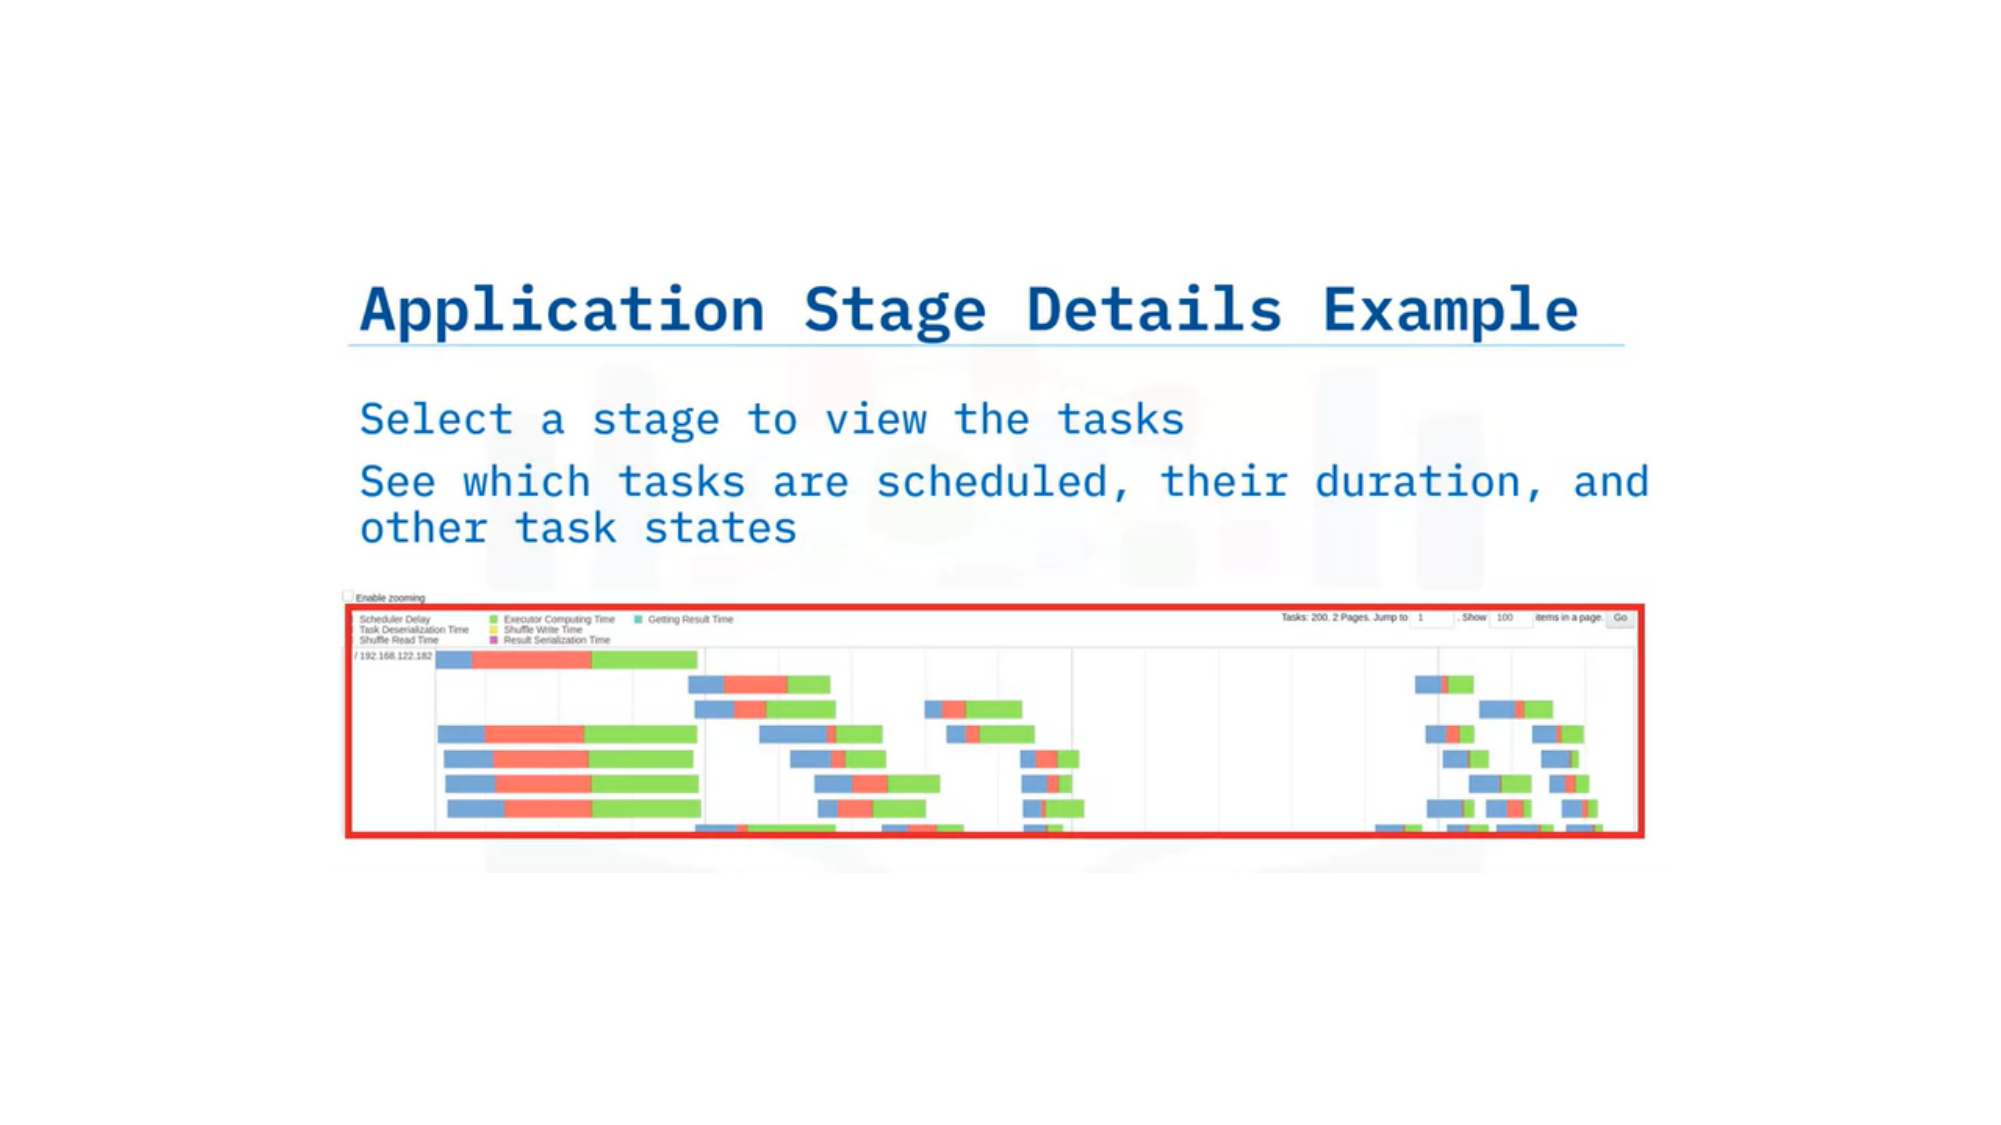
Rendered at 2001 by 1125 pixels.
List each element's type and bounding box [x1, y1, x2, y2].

picture [328, 252, 1672, 873]
